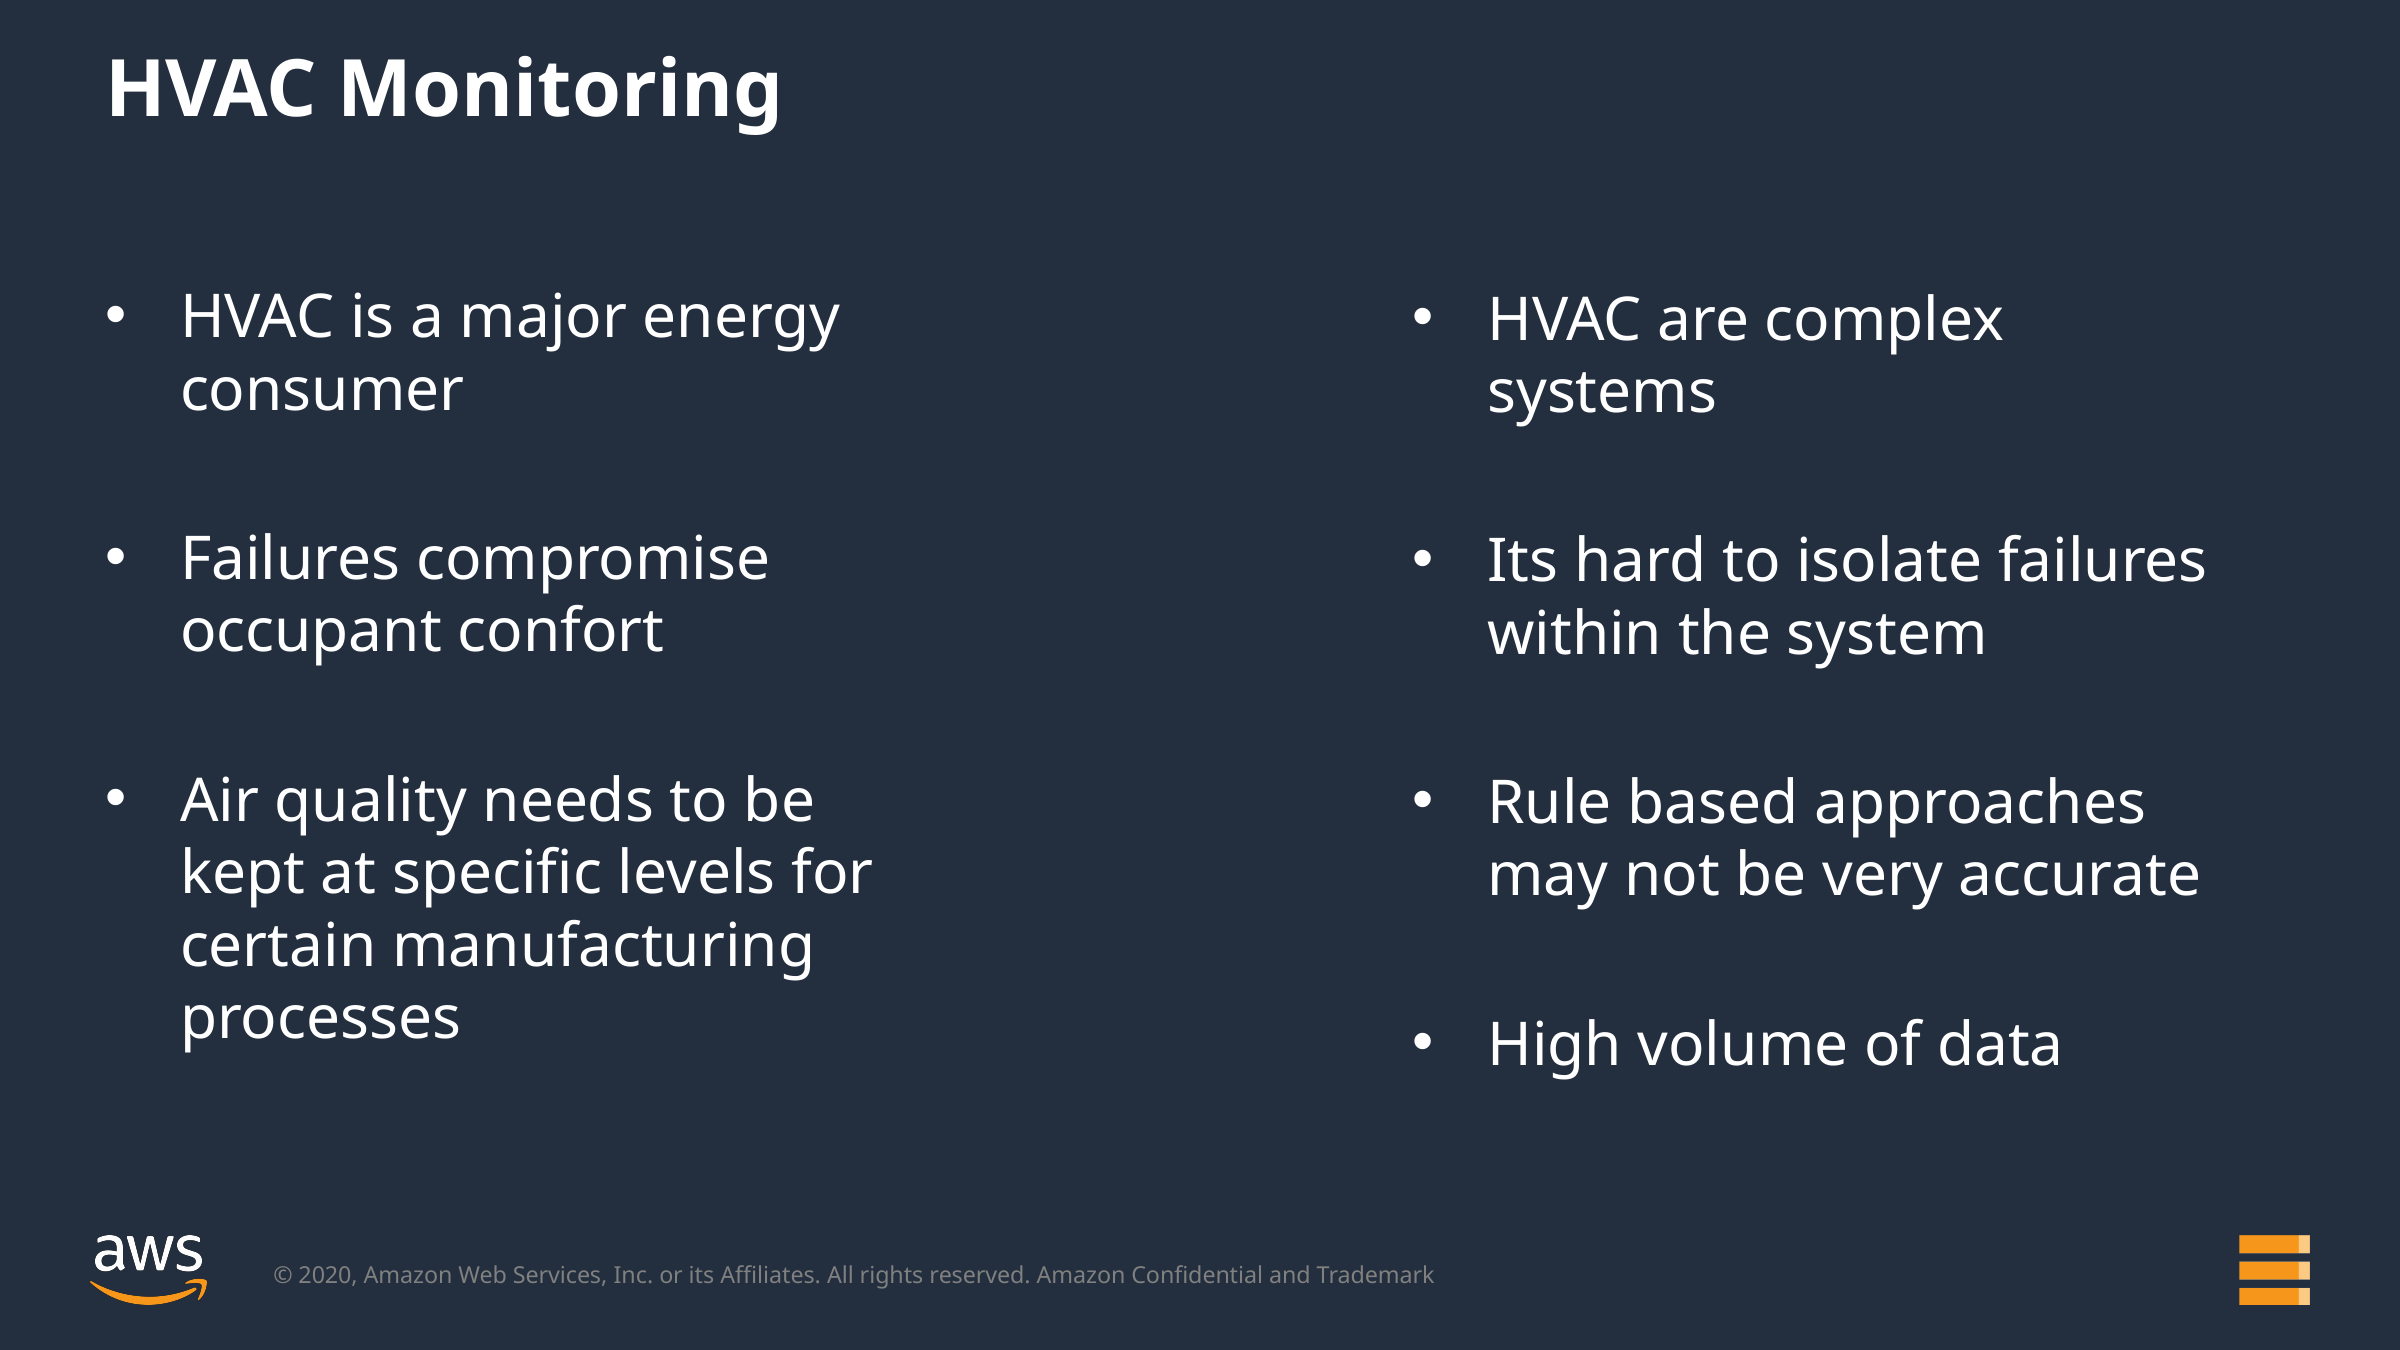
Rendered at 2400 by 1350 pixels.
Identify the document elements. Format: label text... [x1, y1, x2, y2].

list HVAC is a major energy consumer Failures compromise occupant confort Air quality needs to be kept at specific levels for certain manufacturing processes [90, 270, 941, 1113]
picture [2239, 1235, 2310, 1305]
title HVAC Monitoring [90, 30, 2307, 194]
text_box HVAC are complex systems Its hard to isolate failures within the system Rule based approaches may not be very accurate High volume of data [1397, 272, 2248, 1115]
picture [90, 1235, 207, 1305]
